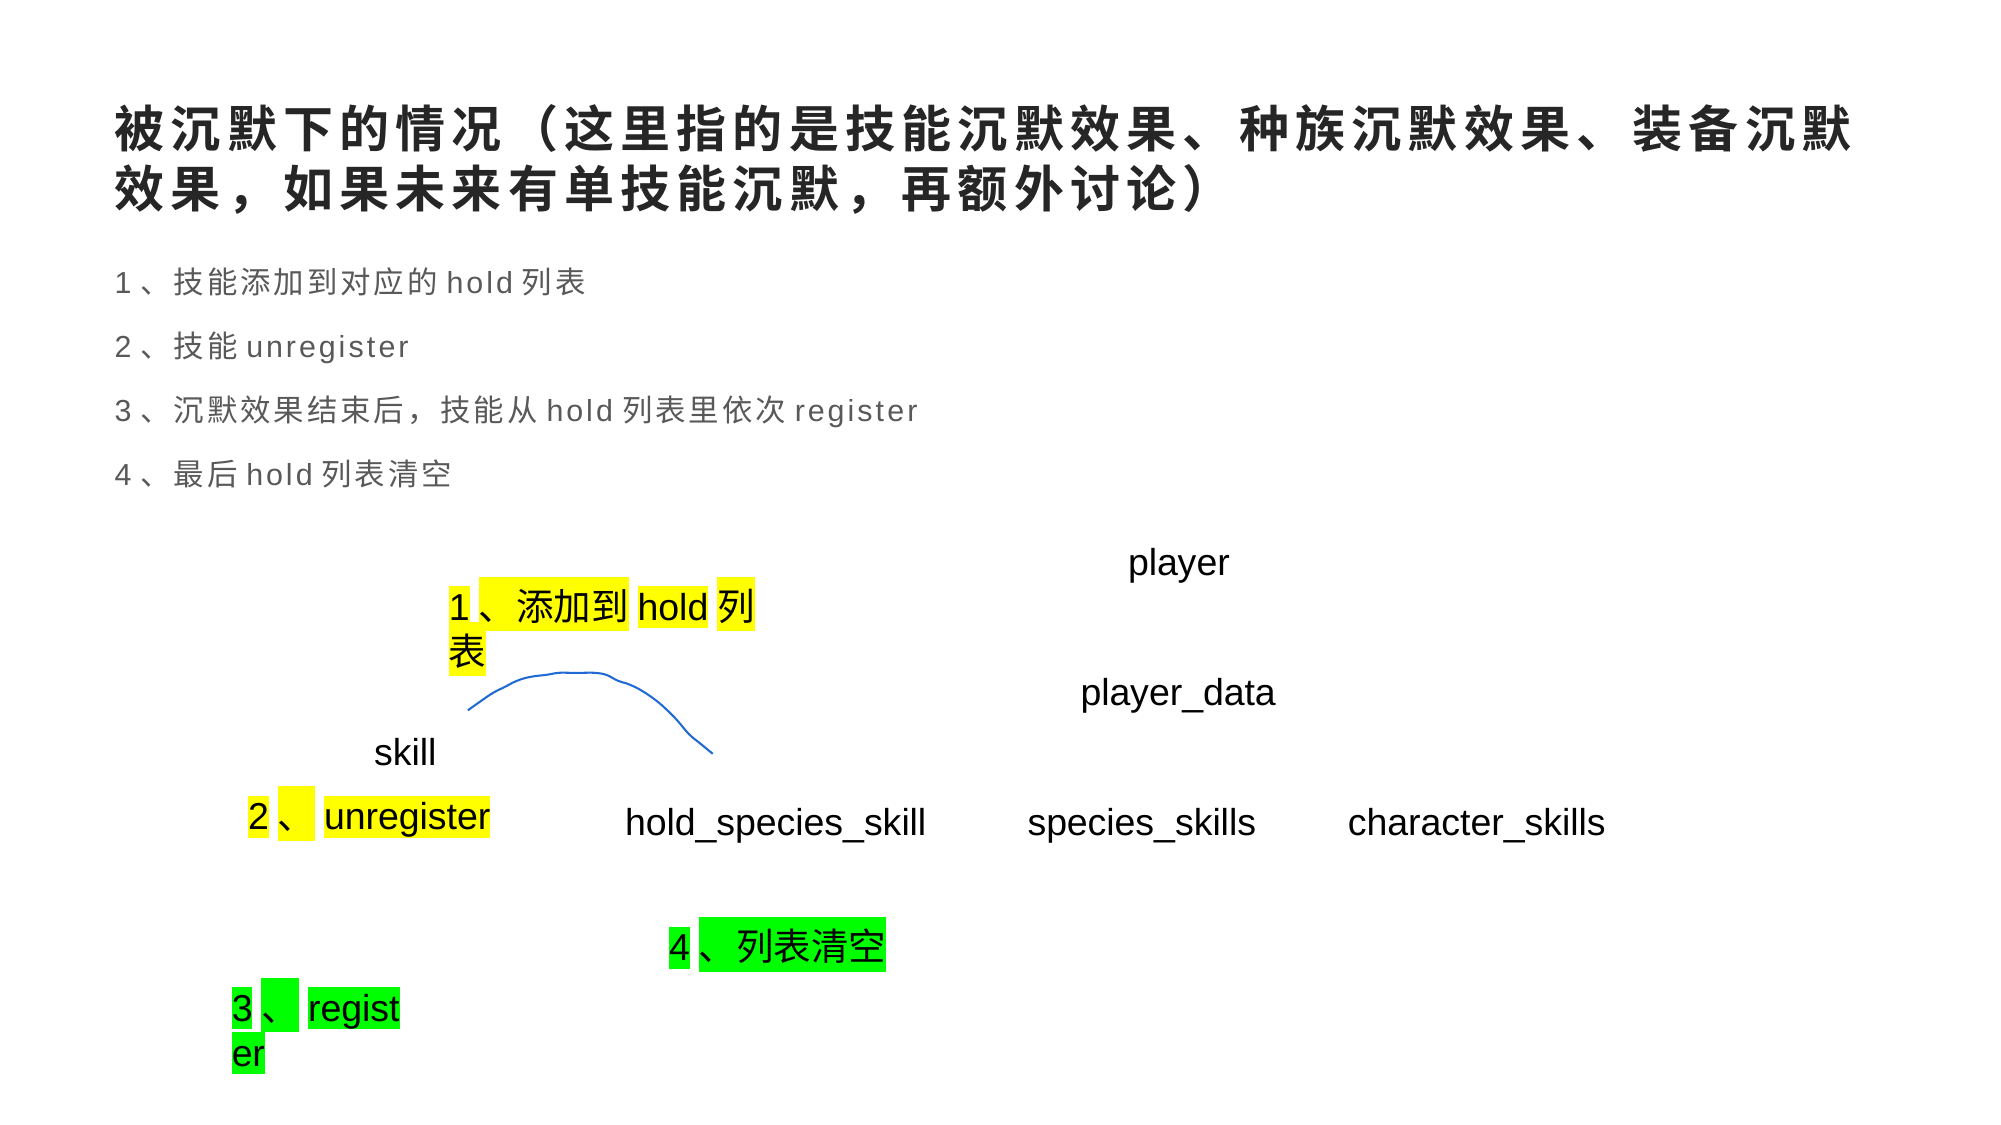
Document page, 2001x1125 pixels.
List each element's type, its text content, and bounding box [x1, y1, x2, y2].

text_box 1、添加到hold列表 [434, 575, 792, 680]
text_box player [1113, 530, 1256, 591]
text_box character_skills [1333, 790, 1659, 851]
text_box skill [359, 721, 465, 781]
text_box player_data [1065, 660, 1334, 721]
text_box species_skills [1012, 790, 1297, 851]
text_box 2、unregister [233, 784, 591, 845]
text_box [467, 671, 714, 755]
list 1、技能添加到对应的hold列表 2、技能unregister 3、沉默效果结束后，技能从hold列表里依次register 4、最后hold列表清空 [99, 244, 1900, 501]
text_box hold_species_skill [610, 790, 963, 851]
title 被沉默下的情况（这里指的是技能沉默效果、种族沉默效果、装备沉默效果，如果未来有单技能沉默，再额外讨论） [99, 99, 1900, 216]
text_box 3、register [217, 976, 435, 1081]
text_box 4、列表清空 [654, 915, 919, 976]
